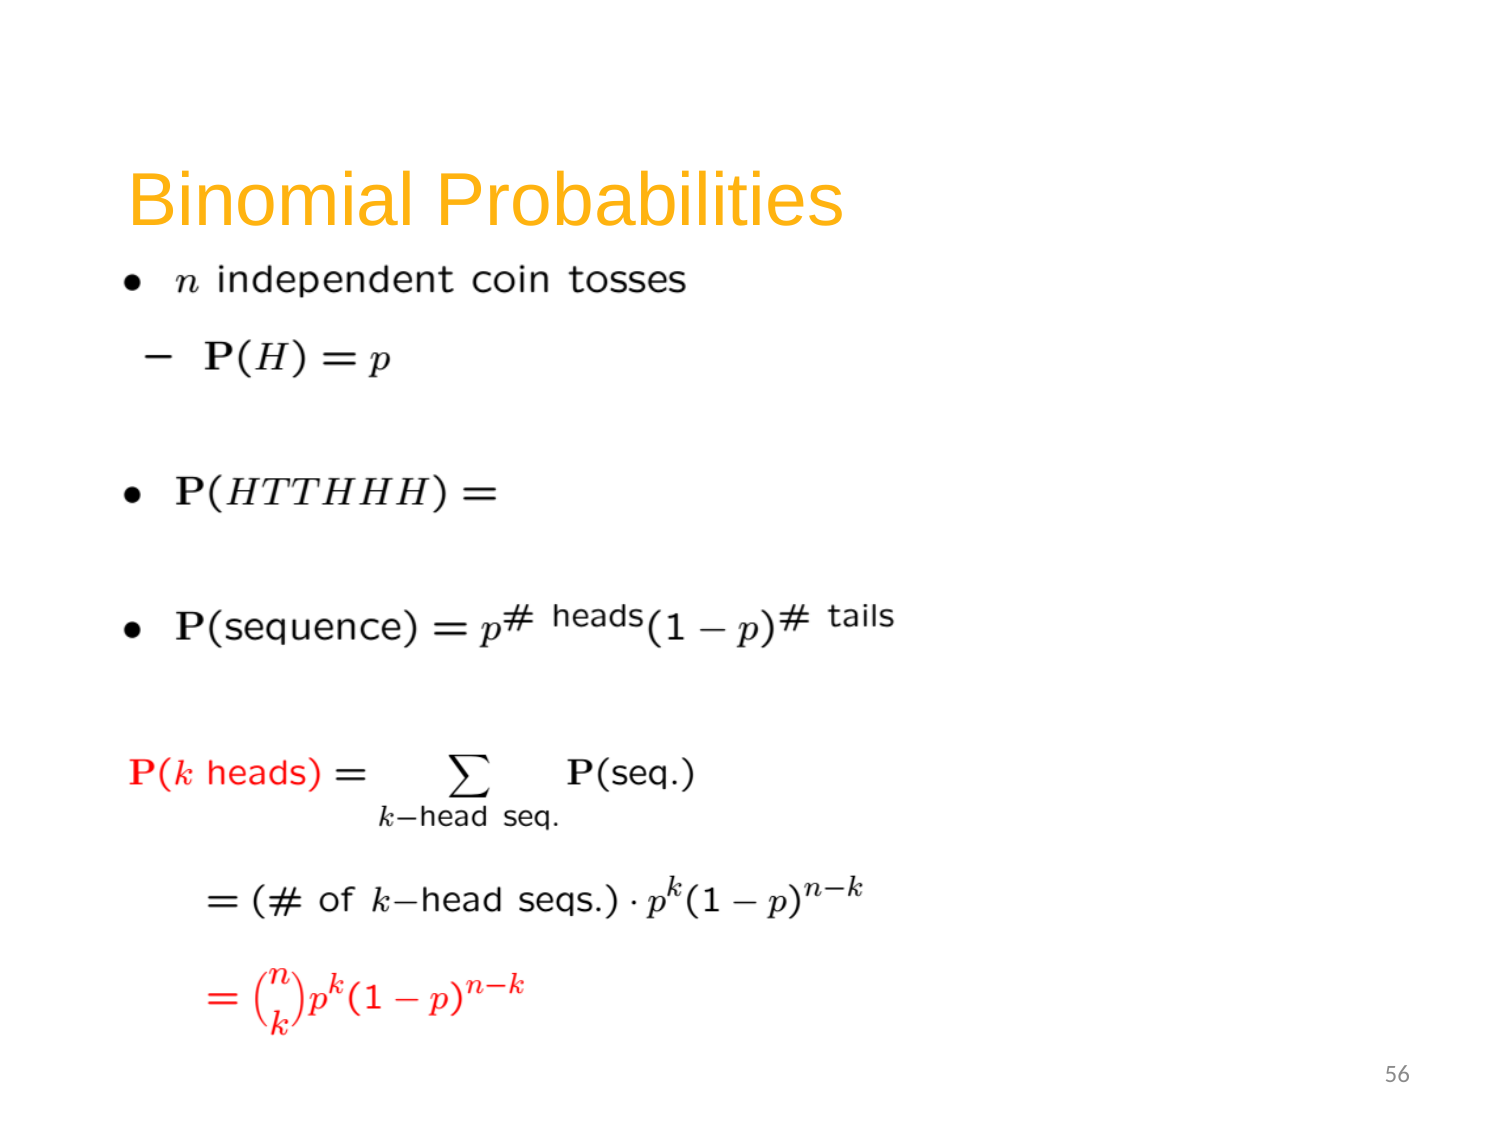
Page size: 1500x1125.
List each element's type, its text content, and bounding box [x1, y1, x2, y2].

picture [99, 249, 927, 701]
slide_number 56 [1074, 1042, 1425, 1103]
title Binomial Probabilities [112, 12, 1388, 379]
picture [112, 724, 879, 1076]
